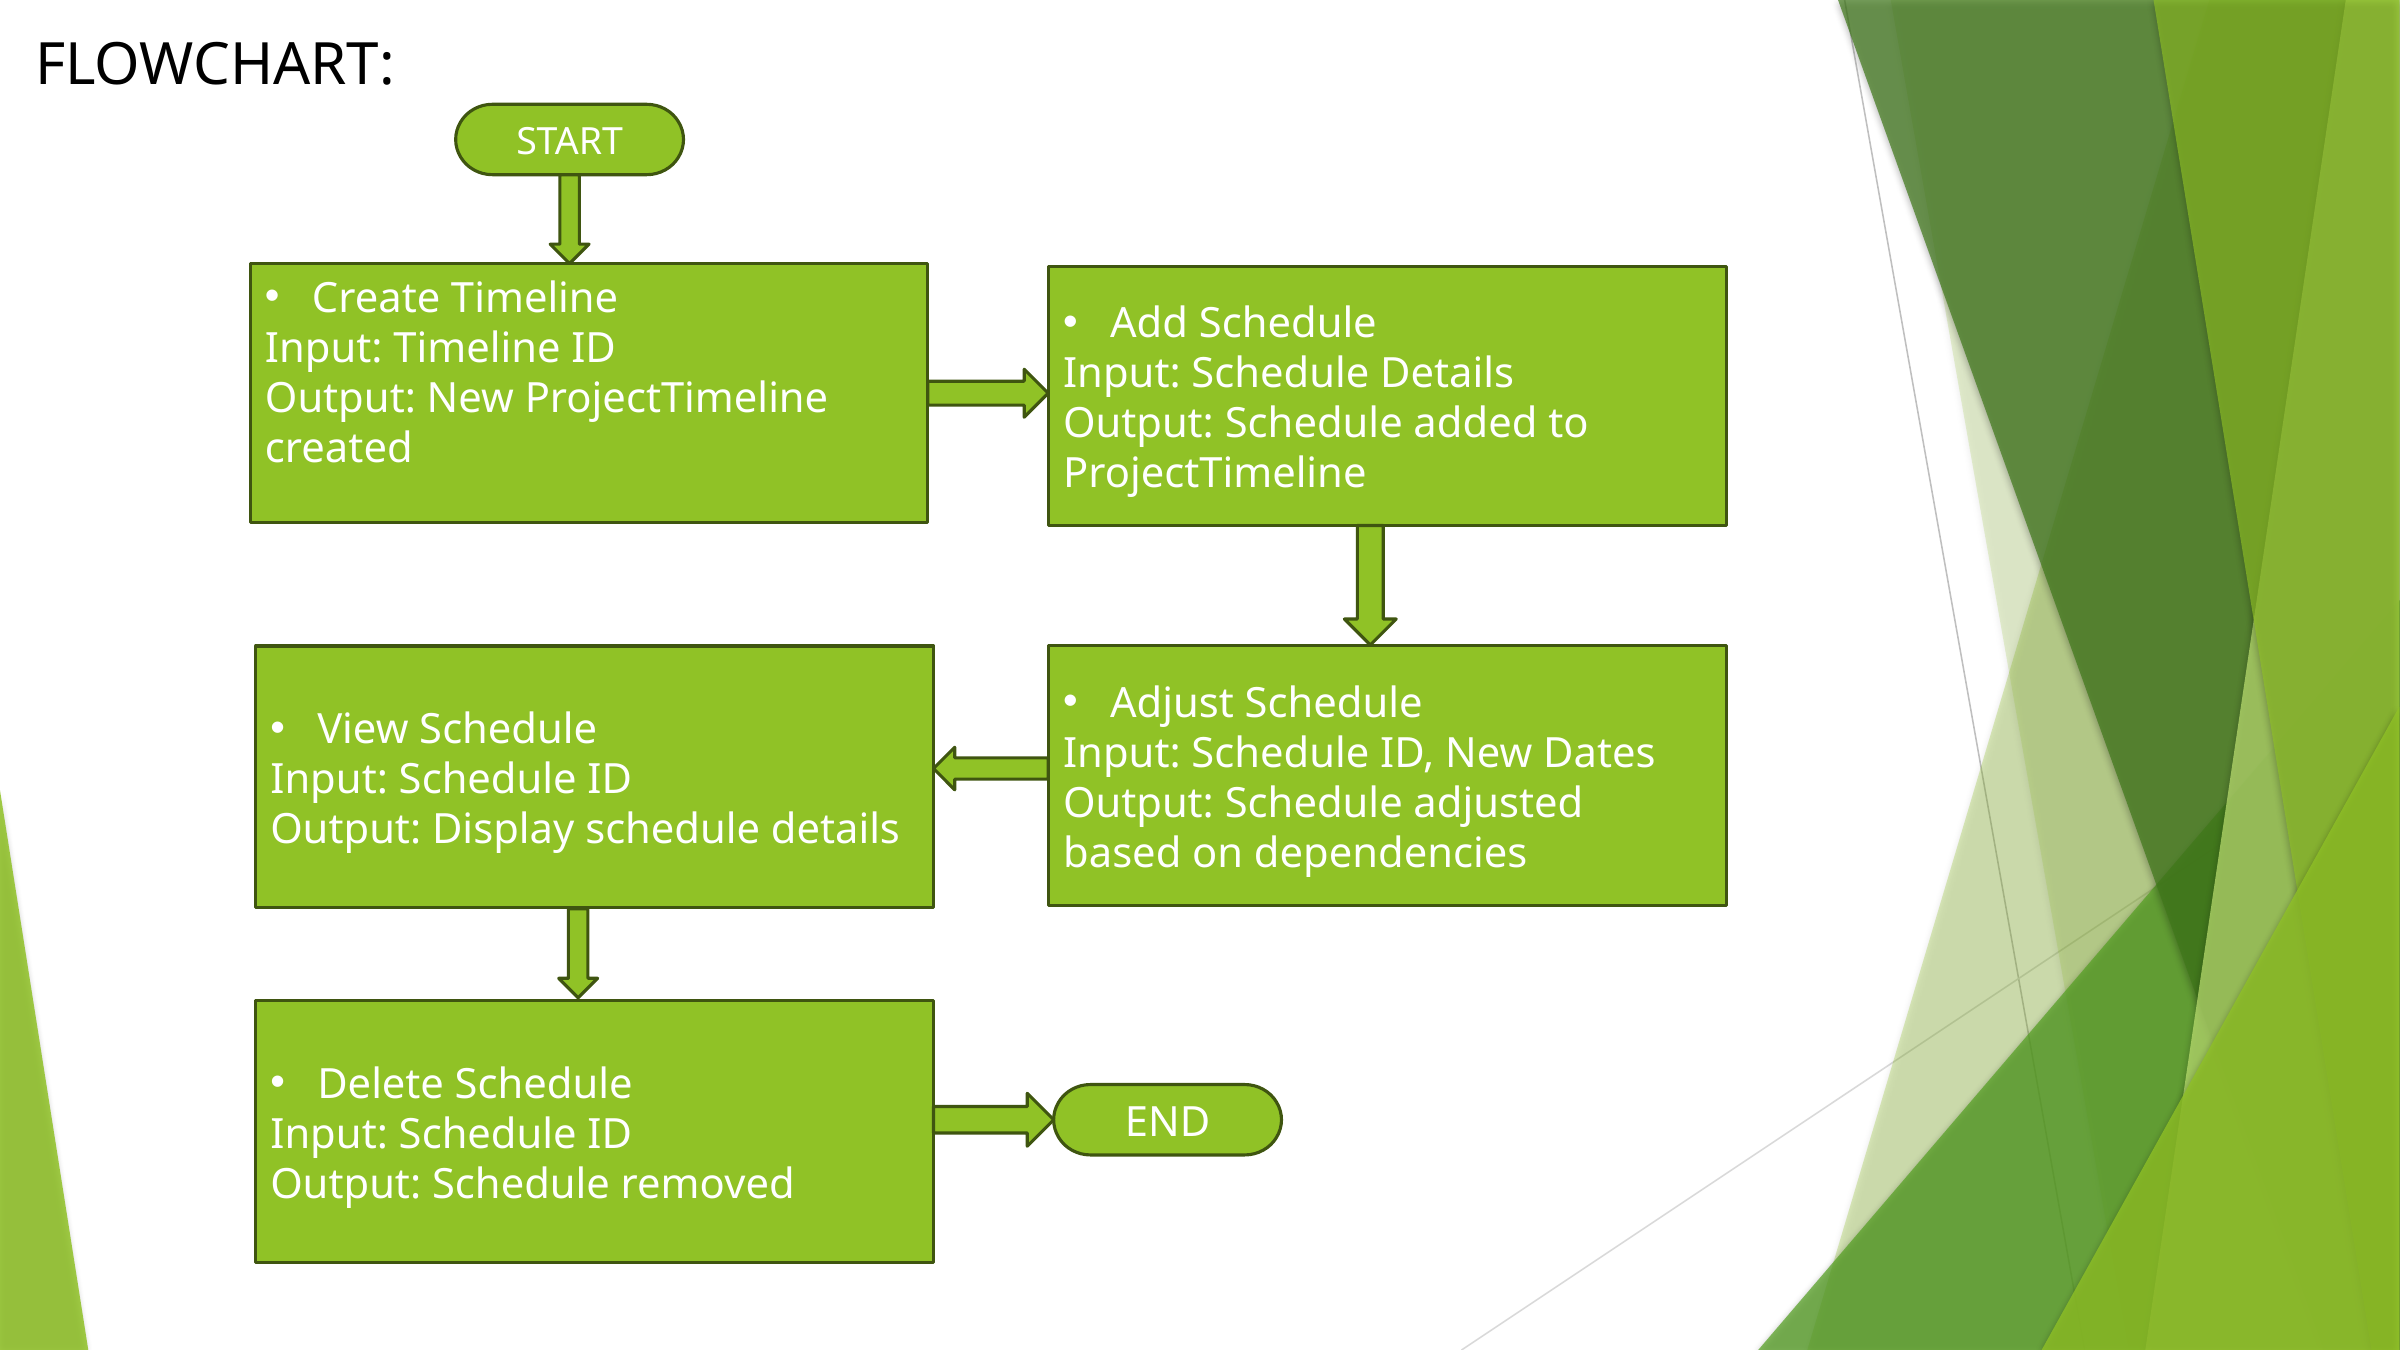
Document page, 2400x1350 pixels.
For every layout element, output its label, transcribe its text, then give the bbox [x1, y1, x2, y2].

text_box [1342, 523, 1398, 644]
text_box [931, 1091, 1052, 1148]
text_box FLOWCHART: [20, 18, 410, 104]
text_box Add Schedule Input: Schedule Details Output: Schedule added to ProjectTimeline [1047, 265, 1728, 527]
text_box [935, 745, 1050, 792]
text_box START [454, 102, 686, 177]
text_box [548, 173, 591, 262]
text_box Create Timeline Input: Timeline ID Output: New ProjectTimeline created [249, 262, 929, 524]
text_box Delete Schedule Input: Schedule ID Output: Schedule removed [254, 999, 935, 1264]
text_box View Schedule Input: Schedule ID Output: Display schedule details [254, 644, 935, 909]
text_box END [1052, 1082, 1284, 1157]
text_box Adjust Schedule Input: Schedule ID, New Dates Output: Schedule adjusted based on dependencies [1047, 644, 1728, 907]
text_box [926, 367, 1047, 419]
text_box [557, 907, 600, 999]
